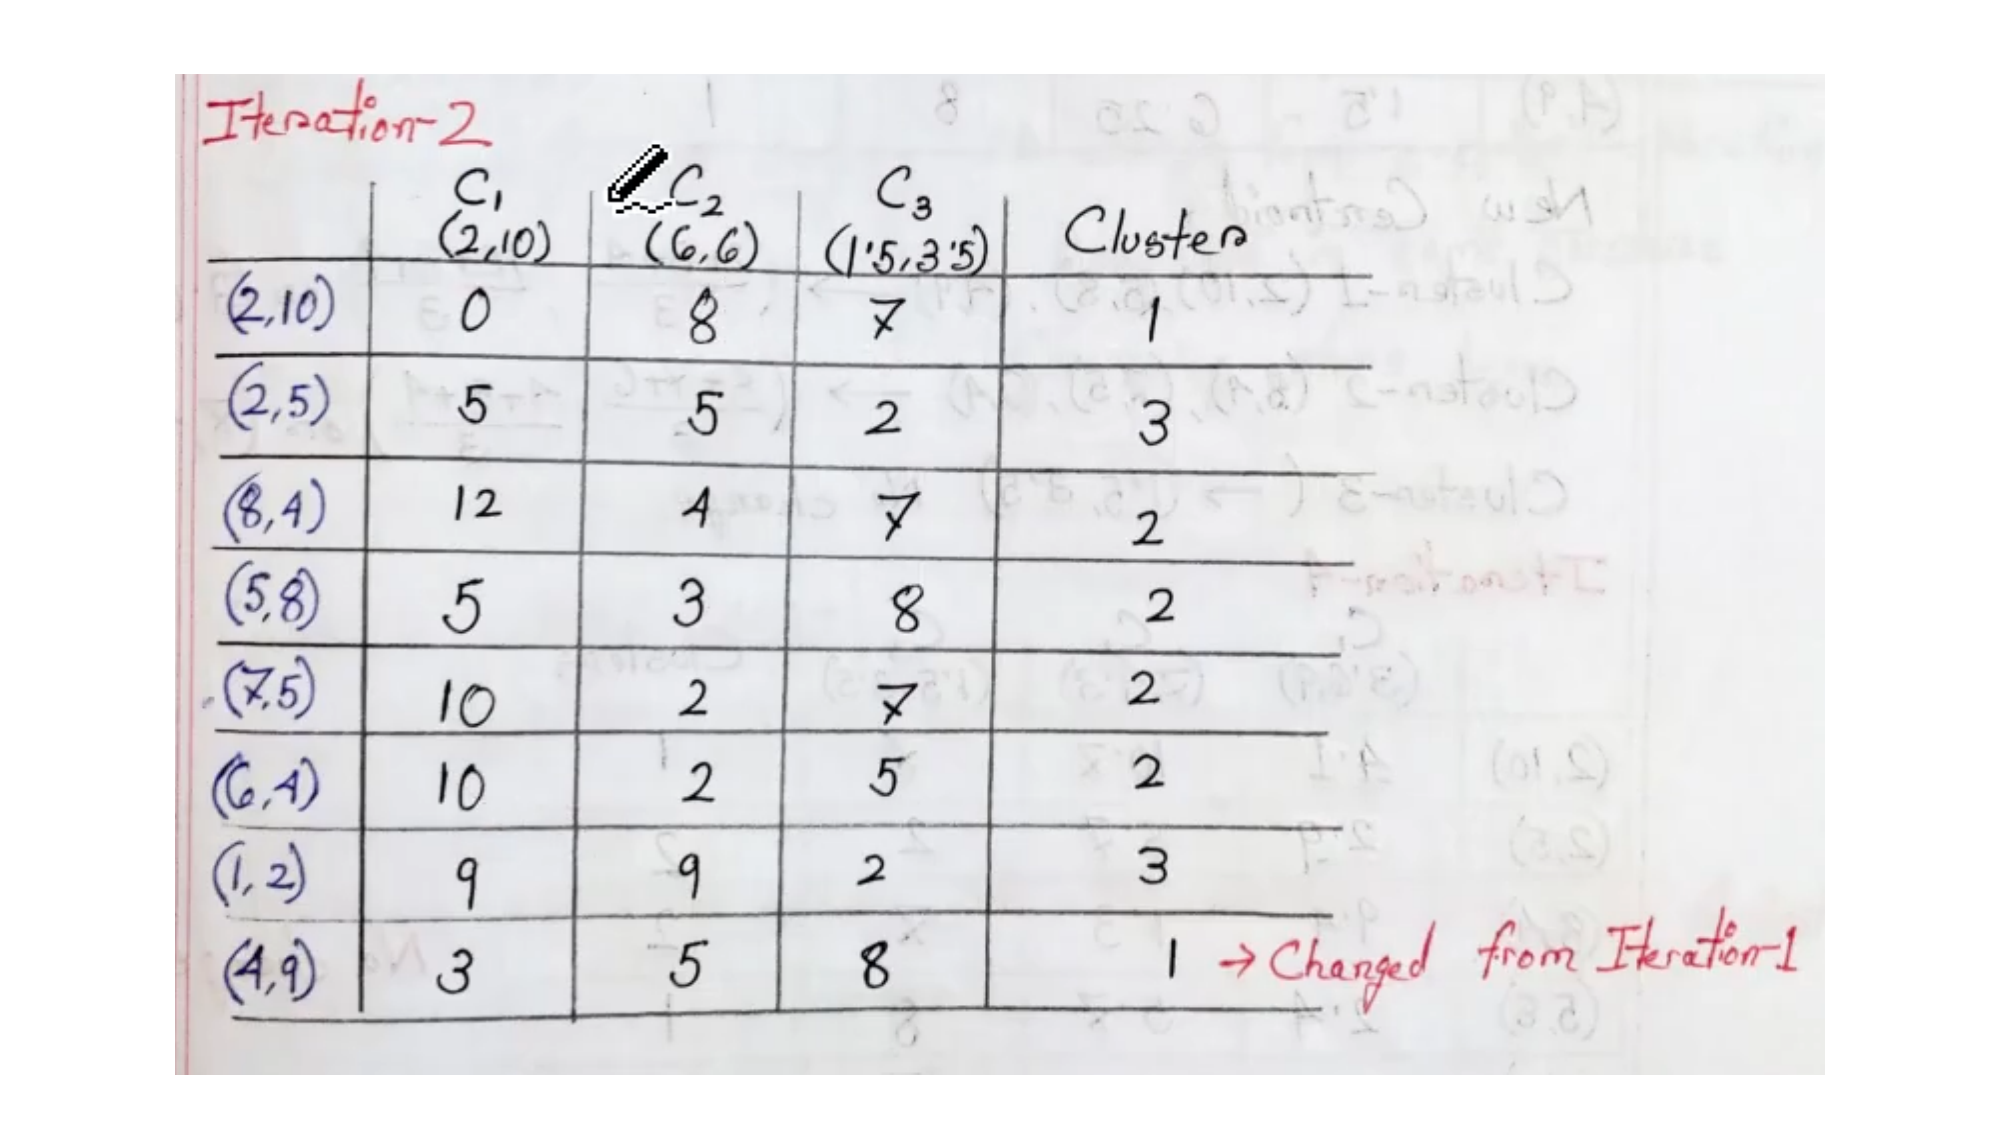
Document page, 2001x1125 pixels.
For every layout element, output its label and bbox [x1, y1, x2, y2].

picture [175, 74, 1825, 1076]
